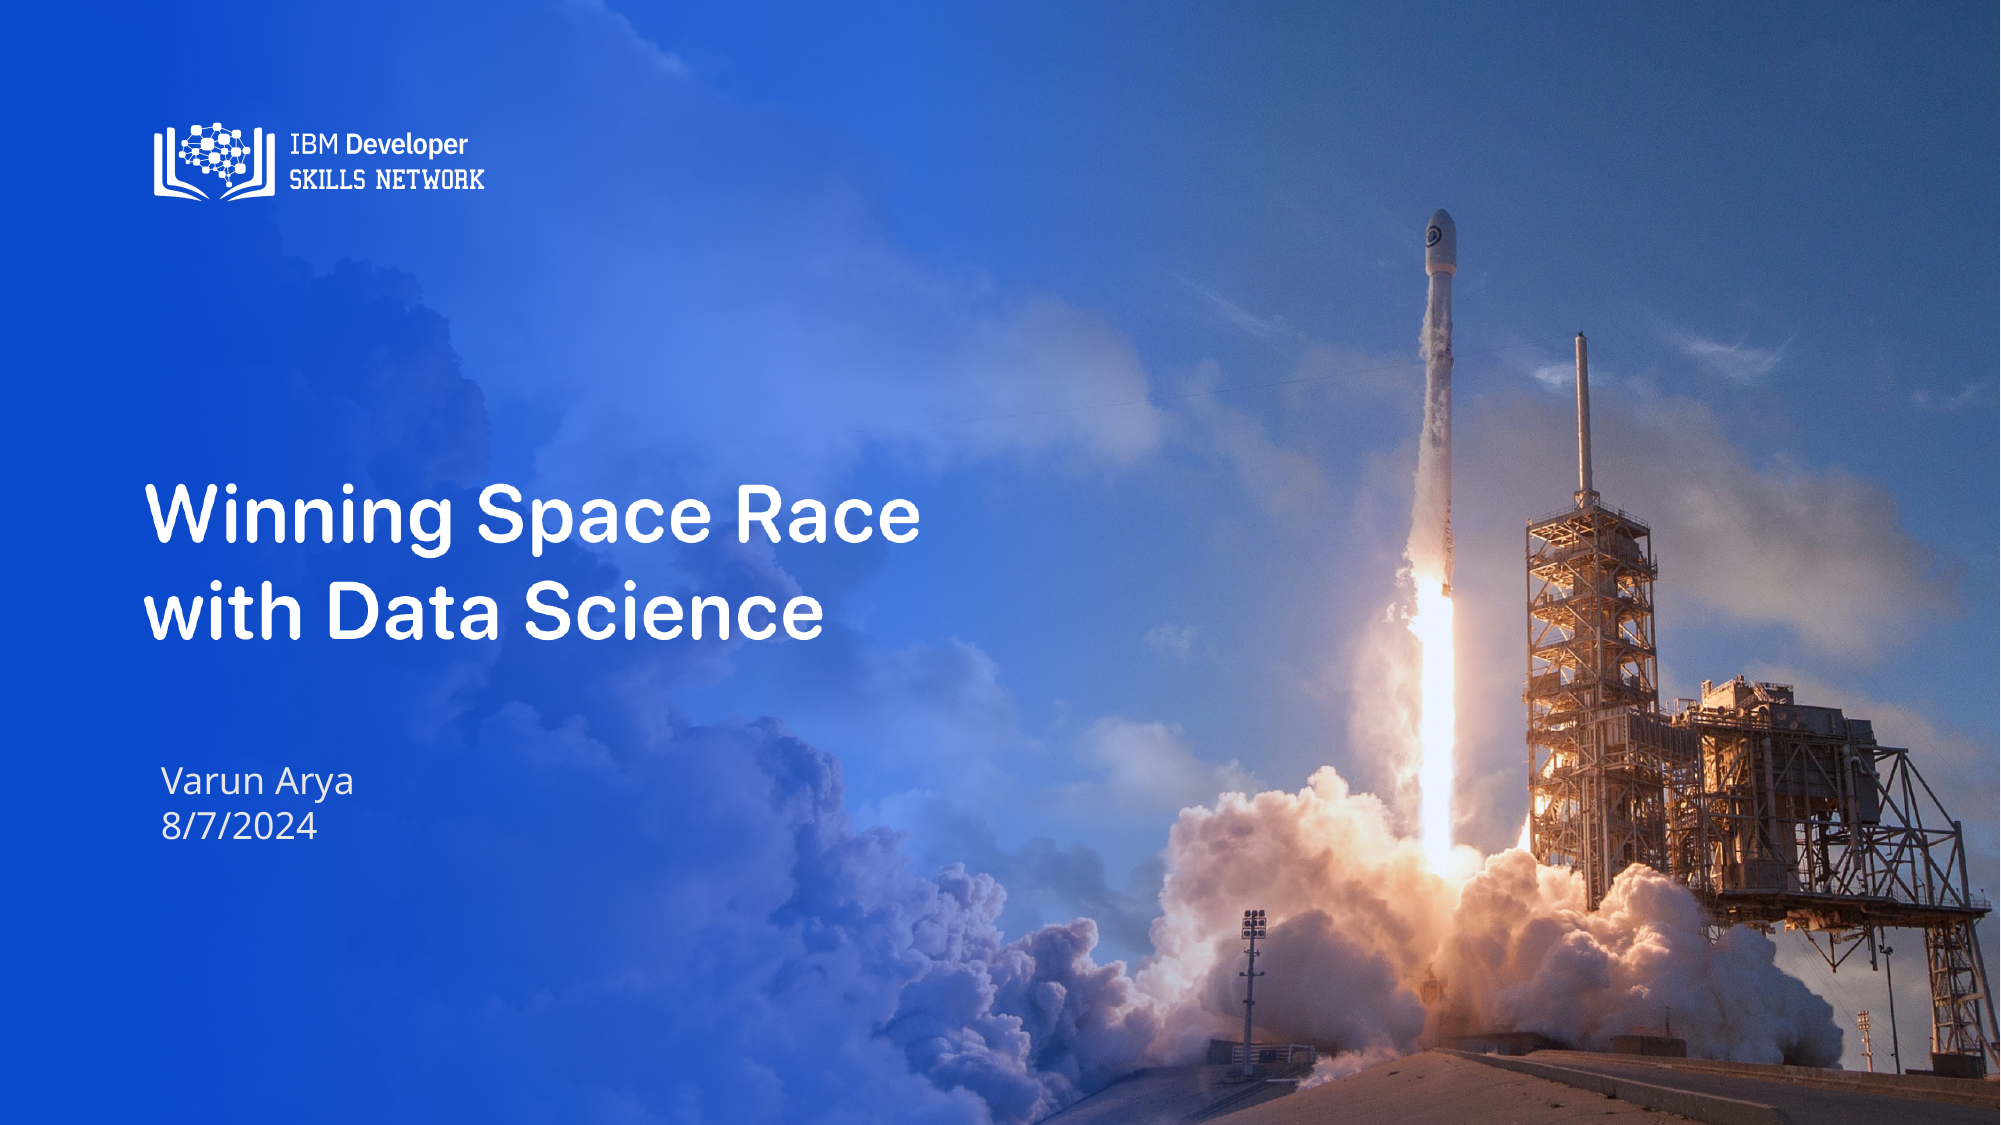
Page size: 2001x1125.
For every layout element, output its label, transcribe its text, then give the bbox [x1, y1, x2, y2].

picture [0, 0, 2001, 1125]
text_box Varun Arya 8/7/2024 [145, 749, 559, 855]
